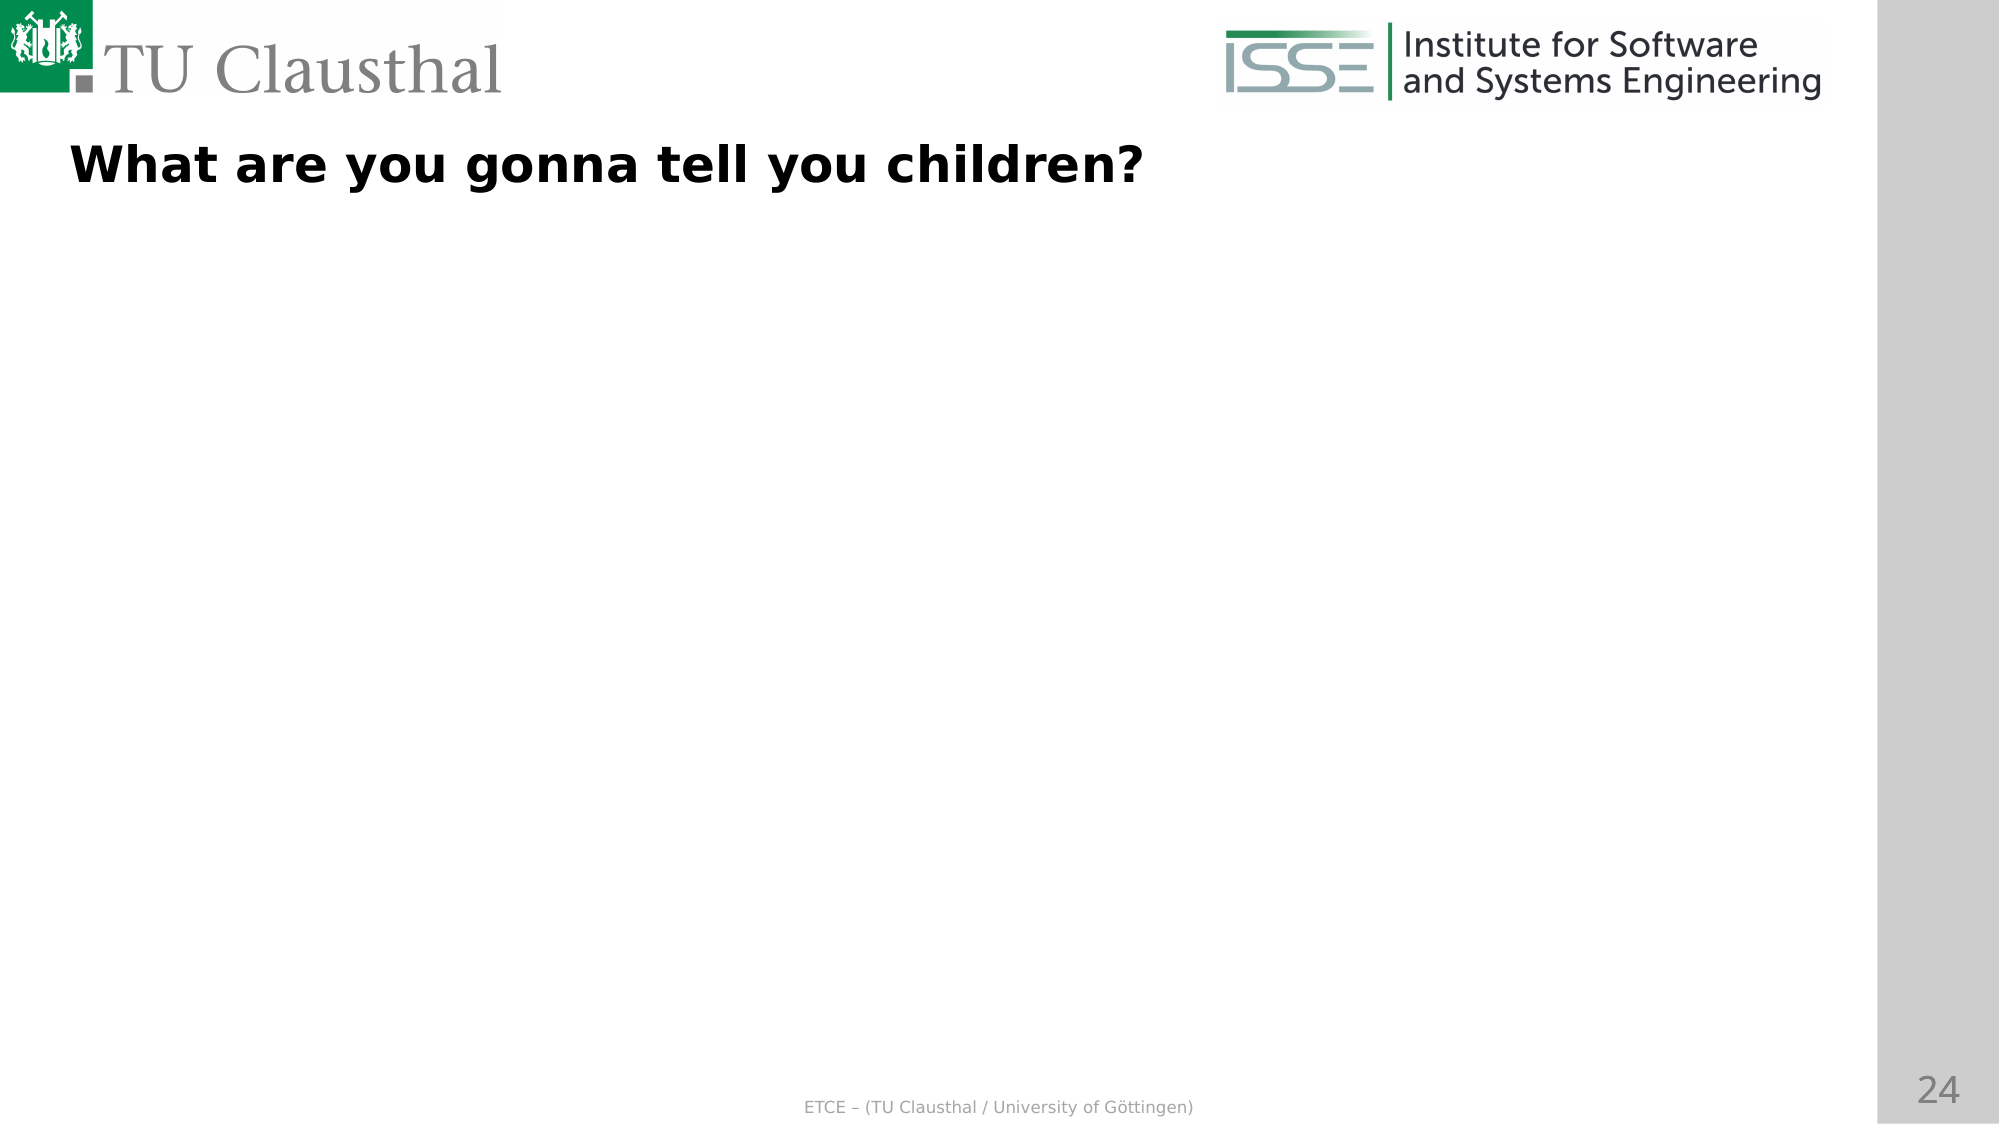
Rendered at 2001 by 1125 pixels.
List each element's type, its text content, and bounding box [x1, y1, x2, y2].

picture [1218, 22, 1826, 107]
picture [0, 0, 501, 93]
text_box What are you gonna tell you children? [55, 125, 1818, 207]
